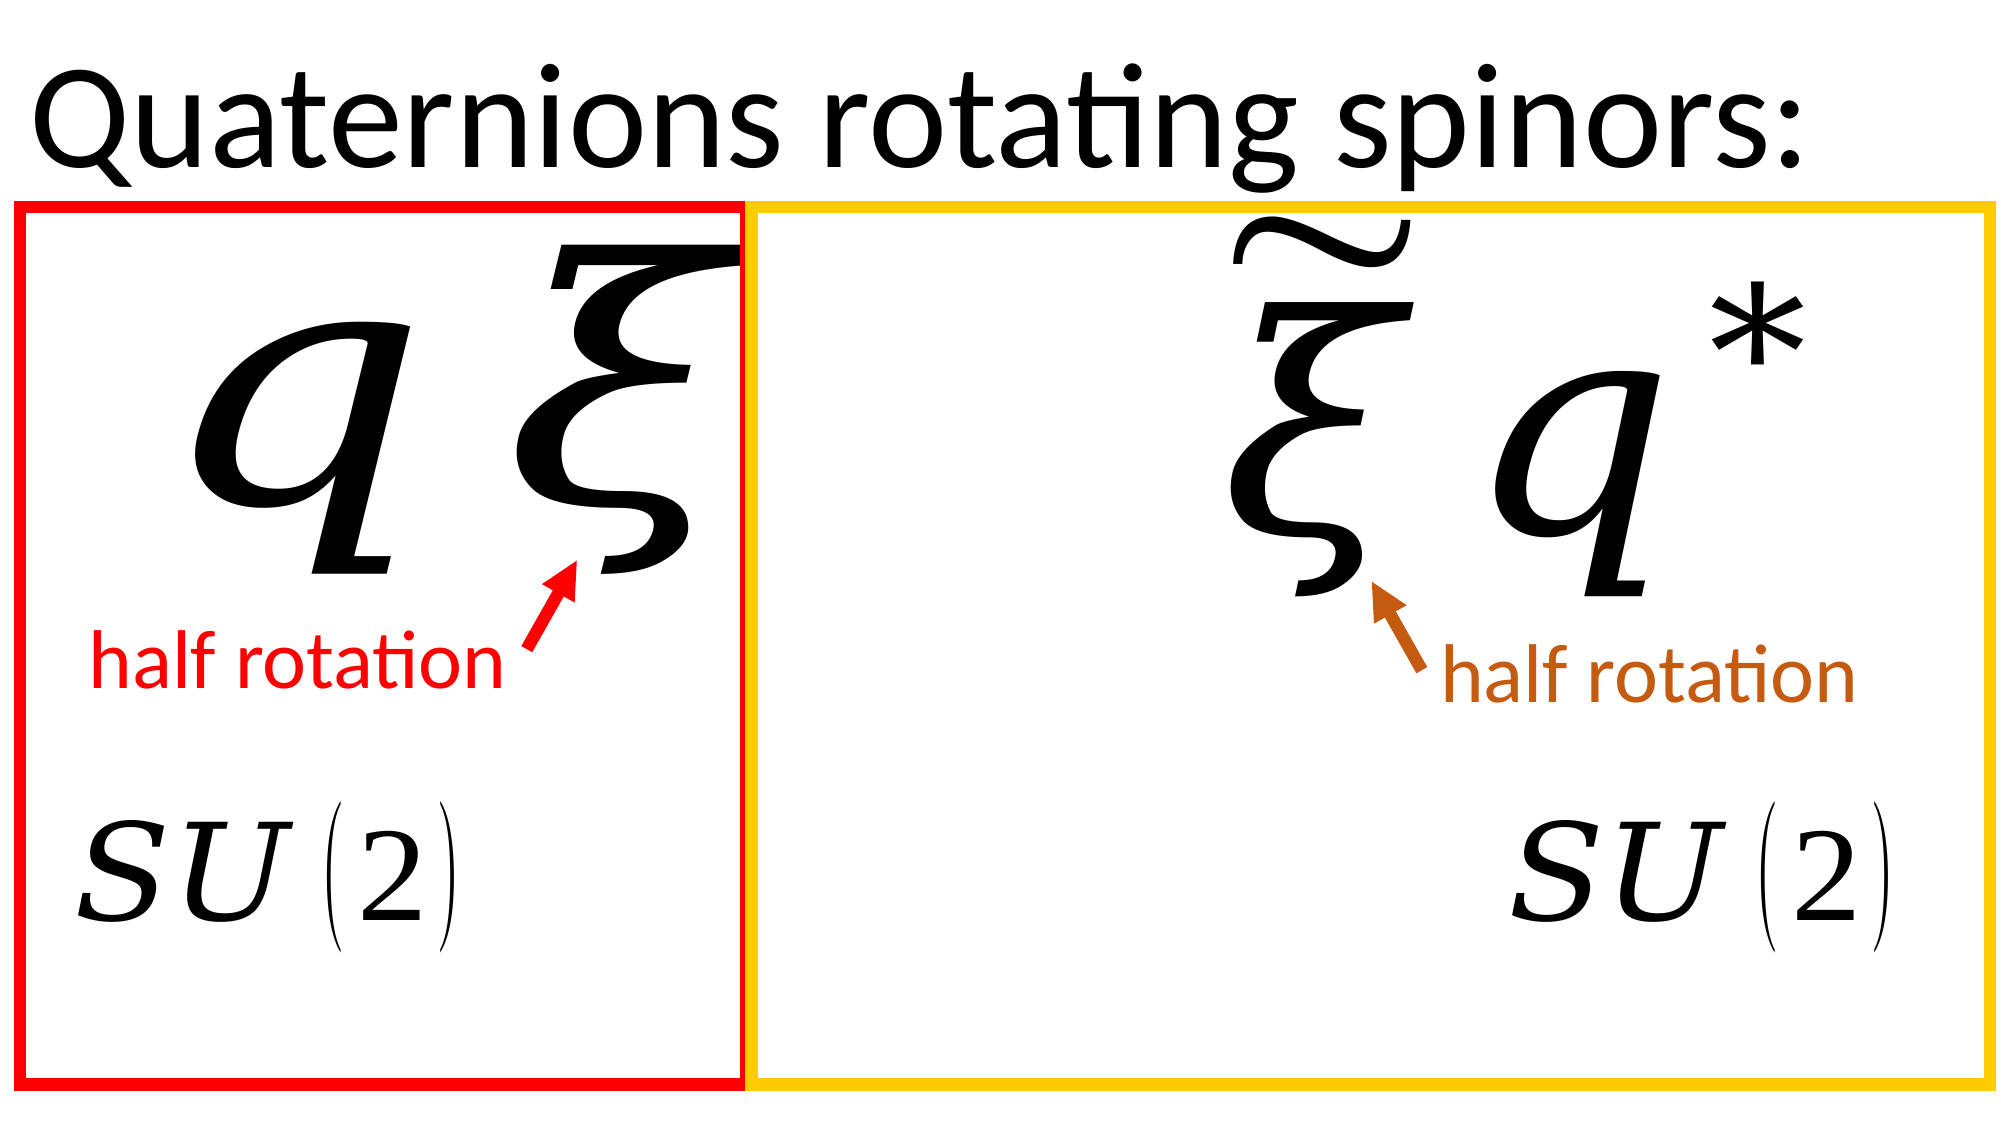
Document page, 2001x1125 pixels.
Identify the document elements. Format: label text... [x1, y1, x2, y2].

text_box Quaternions rotating spinors: [14, 10, 1899, 201]
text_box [751, 207, 1991, 1085]
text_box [19, 207, 747, 1085]
